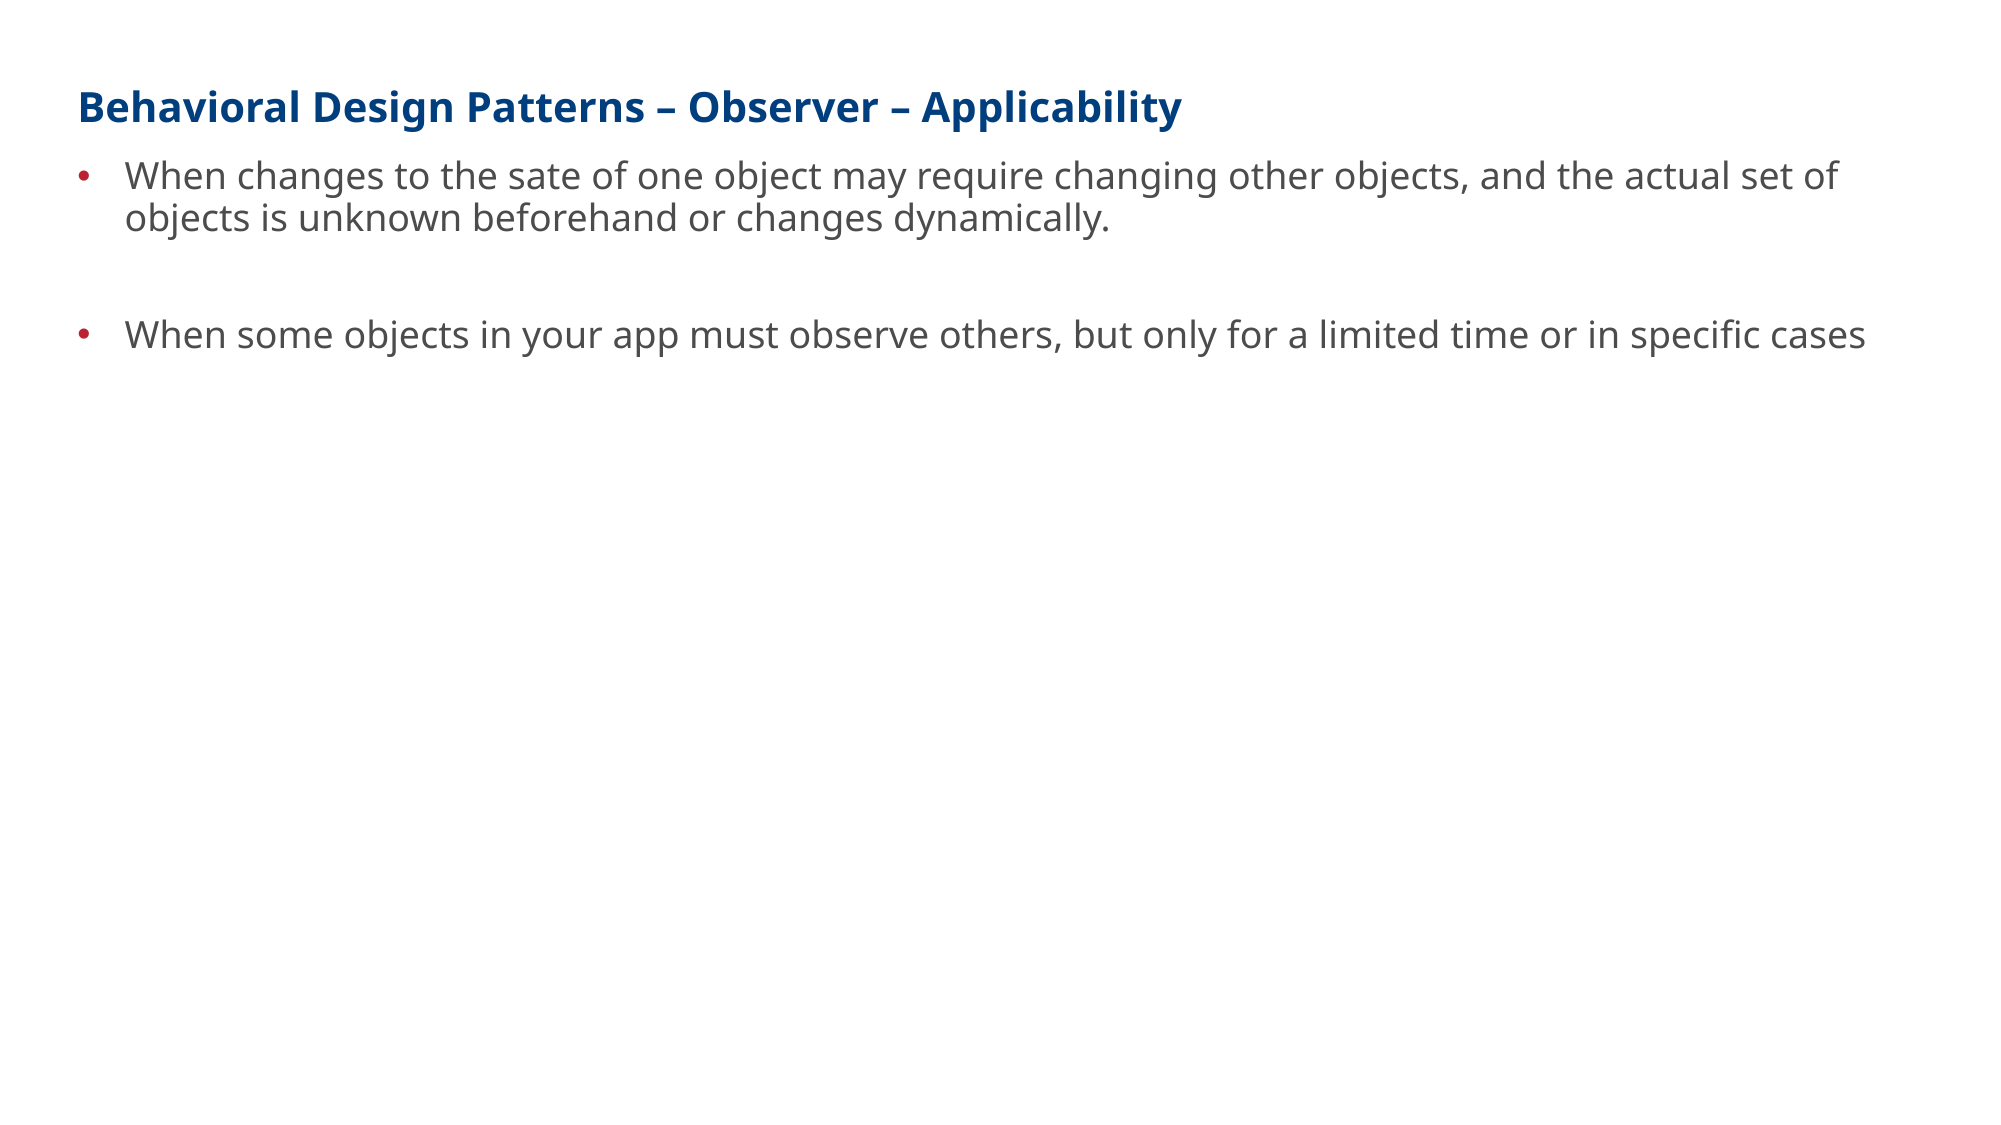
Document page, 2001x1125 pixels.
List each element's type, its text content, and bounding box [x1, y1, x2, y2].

list When changes to the sate of one object may require changing other objects, and the actual set of objects is unknown beforehand or changes dynamically. When some objects in your app must observe others, but only for a limited time or in specific cases [62, 148, 1938, 802]
title Behavioral Design Patterns – Observer – Applicability [62, 54, 1938, 148]
